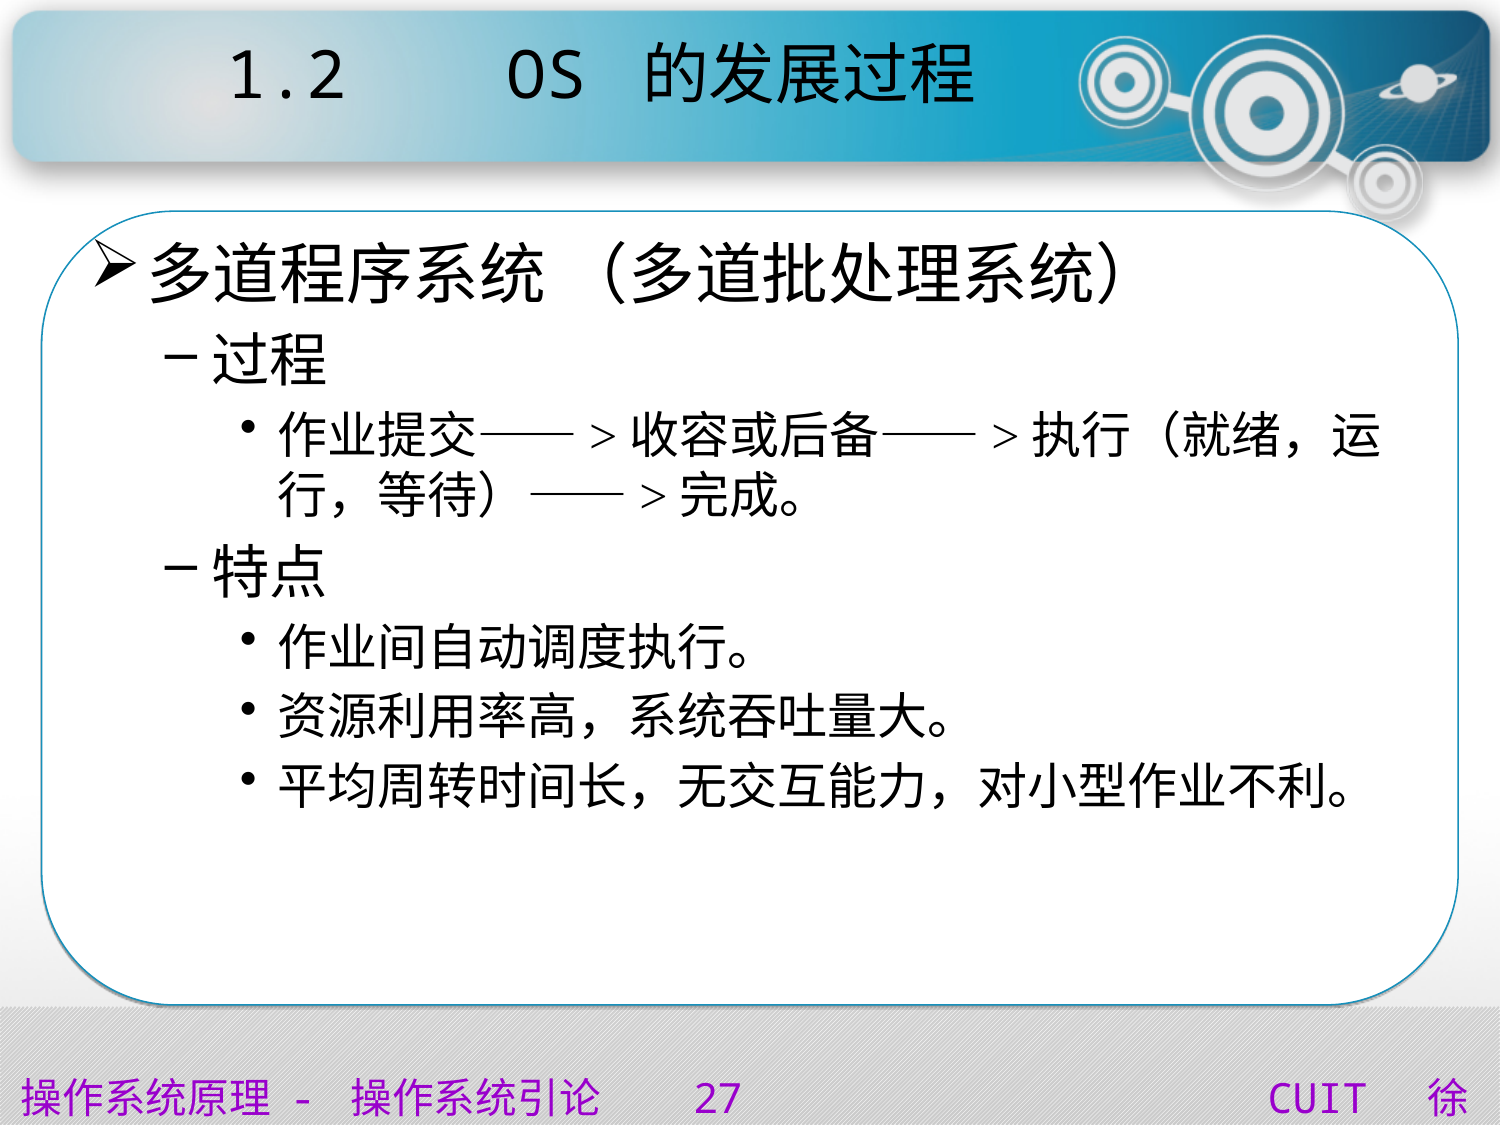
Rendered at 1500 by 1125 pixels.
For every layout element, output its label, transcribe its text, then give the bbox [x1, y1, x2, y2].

list 多道程序系统 （多道批处理系统） 过程 作业提交——>收容或后备——>执行（就绪，运行，等待）——>完成。 特点 作业间自动调度执行。 资源利用率高，系统吞吐量大。 平均周转时间长，无交互能力，对小型作业不利。 [75, 224, 1425, 1005]
picture [0, 0, 1500, 1006]
title 1.2 OS 的发展过程 [75, 24, 1128, 212]
